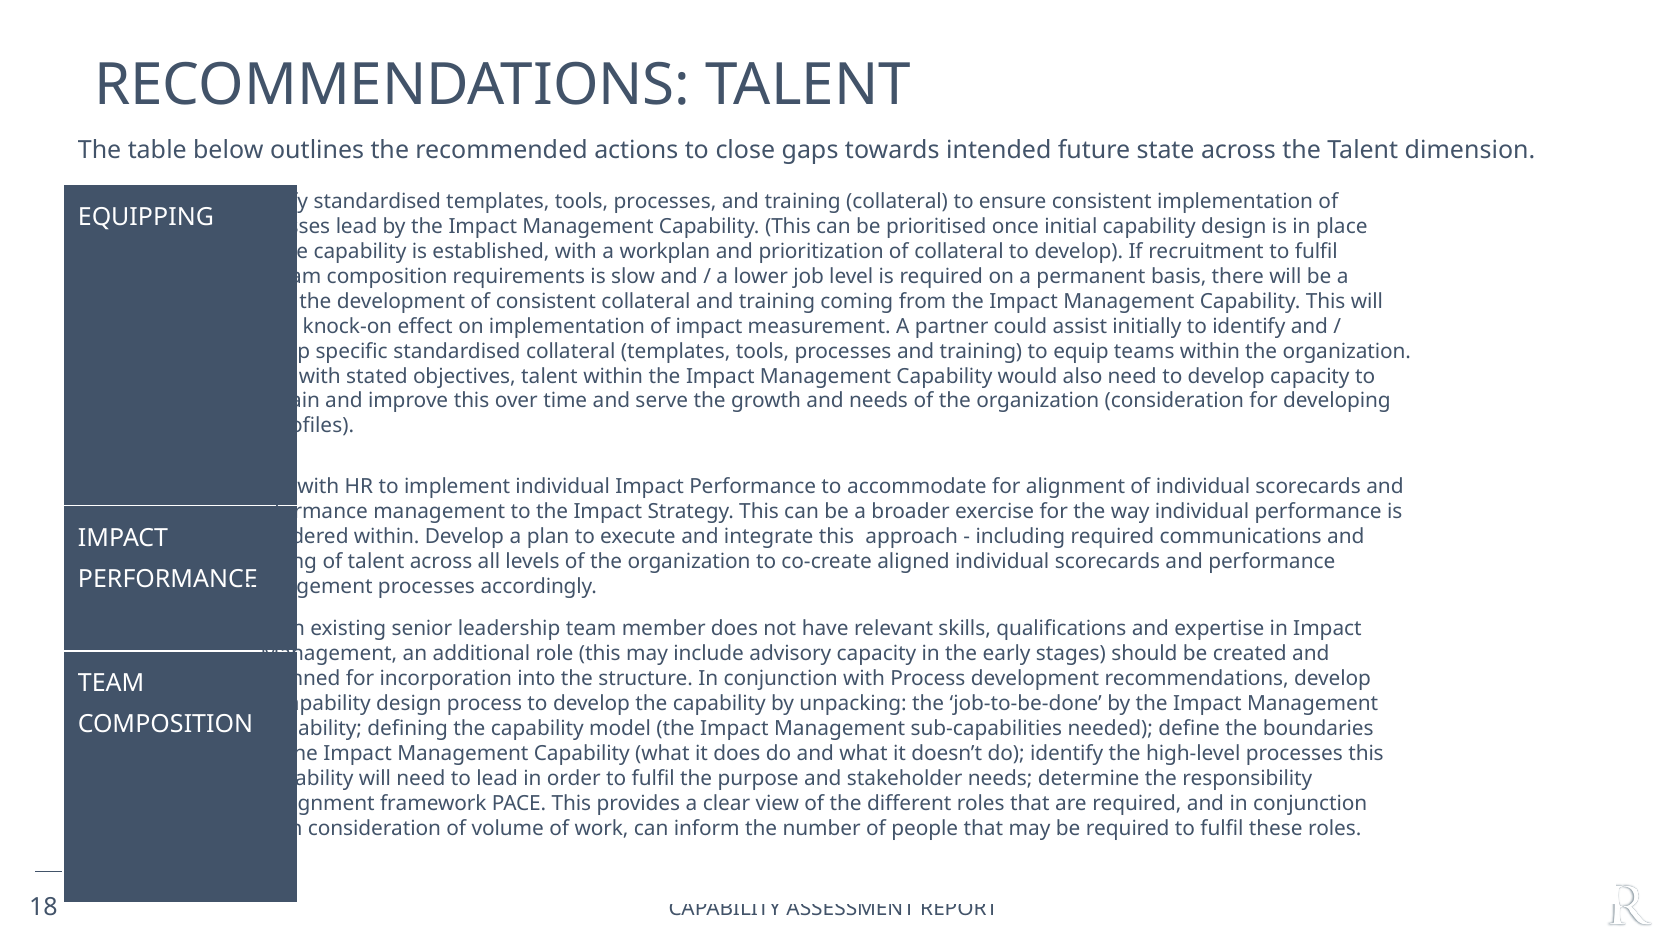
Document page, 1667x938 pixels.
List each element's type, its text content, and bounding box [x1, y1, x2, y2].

list The table below outlines the recommended actions to close gaps towards intended future state across the Talent dimension. [63, 125, 1571, 181]
text_box Work with HR to implement individual Impact Performance to accommodate for alignment of individual scorecards and performance management to the Impact Strategy. This can be a broader exercise for the way individual performance is considered within.​ Develop a plan to execute and integrate this approach - including required communications and training of talent across all levels of the organization to co-create aligned individual scorecards and performance management processes accordingly. [226, 465, 1424, 605]
title Recommendations: TALENT [79, 21, 1588, 141]
table_cell [299, 508, 1615, 650]
table_cell IMPACT PERFORMANCE [64, 506, 297, 650]
list Capability ASSESSMENT Report [412, 904, 1254, 932]
table_header EQUIPPING [64, 185, 297, 505]
table_cell [299, 652, 1615, 902]
picture [1605, 882, 1654, 928]
table_cell TEAM COMPOSITION [64, 652, 297, 902]
text_box Identify standardised templates, tools, processes, and training (collateral) to ensure consistent implementation of processes lead by the Impact Management Capability. (This can be prioritised once initial capability design is in place and the capability is established, with a workplan and prioritization of collateral to develop).​ If recruitment to fulfil the team composition requirements is slow and / a lower job level is required on a permanent basis, there will be a lag on the development of consistent collateral and training coming from the Impact Management Capability. This will have a knock-on effect on implementation of impact measurement. ​A partner could assist initially to identify and / develop specific standardised collateral (templates, tools, processes and training) to equip teams within the organization. In line with stated objectives, talent within the Impact Management Capability would also need to develop capacity to maintain and improve this over time and serve the growth and needs of the organization (consideration for developing job profiles). [218, 179, 1432, 445]
text_box If an existing senior leadership team member does not have relevant skills, qualifications and expertise in Impact Management, an additional role (this may include advisory capacity in the early stages) should be created and planned for incorporation into the structure. ​In conjunction with Process development recommendations, develop a capability design process to develop the capability by unpacking: the ‘job-to-be-done’ by the Impact Management Capability; defining the capability model (the Impact Management sub-capabilities needed); define the boundaries of the Impact Management Capability (what it does do and what it doesn’t do); identify the high-level processes this capability will need to lead in order to fulfil the purpose and stakeholder needs; determine the responsibility assignment framework PACE. This provides a clear view of the different roles that are required, and in conjunction with consideration of volume of work, can inform the number of people that may be required to fulfil these roles. [245, 607, 1405, 848]
slide_number 18 [7, 882, 80, 933]
table_header [299, 185, 1615, 503]
